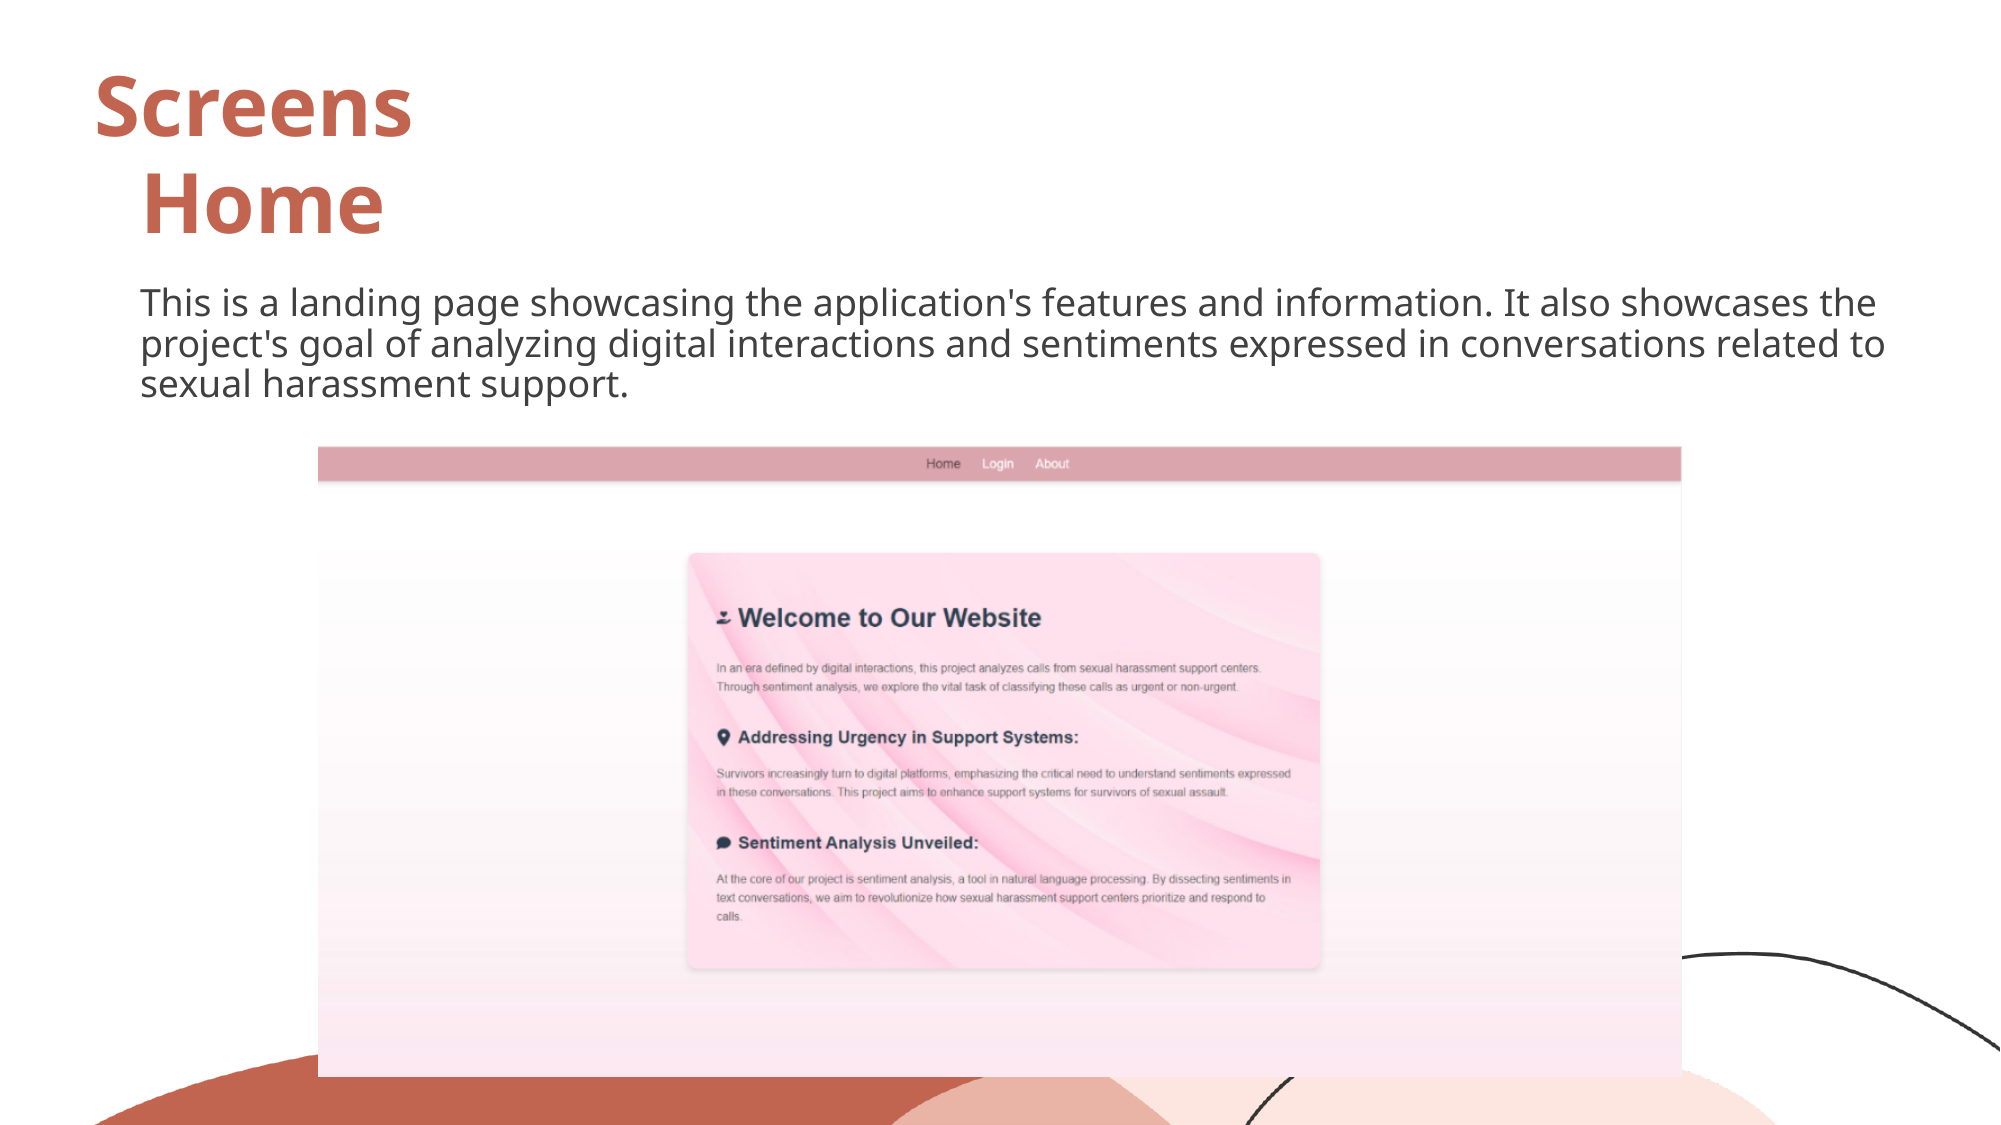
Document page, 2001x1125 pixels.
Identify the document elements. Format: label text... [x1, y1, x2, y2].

picture [7, 446, 2000, 1125]
list This is a landing page showcasing the application's features and information. It also showcases the project's goal of analyzing digital interactions and sentiments expressed in conversations related to sexual harassment support. [125, 350, 1921, 971]
text_box Screens [79, 56, 1875, 252]
title Home [125, 154, 1921, 350]
